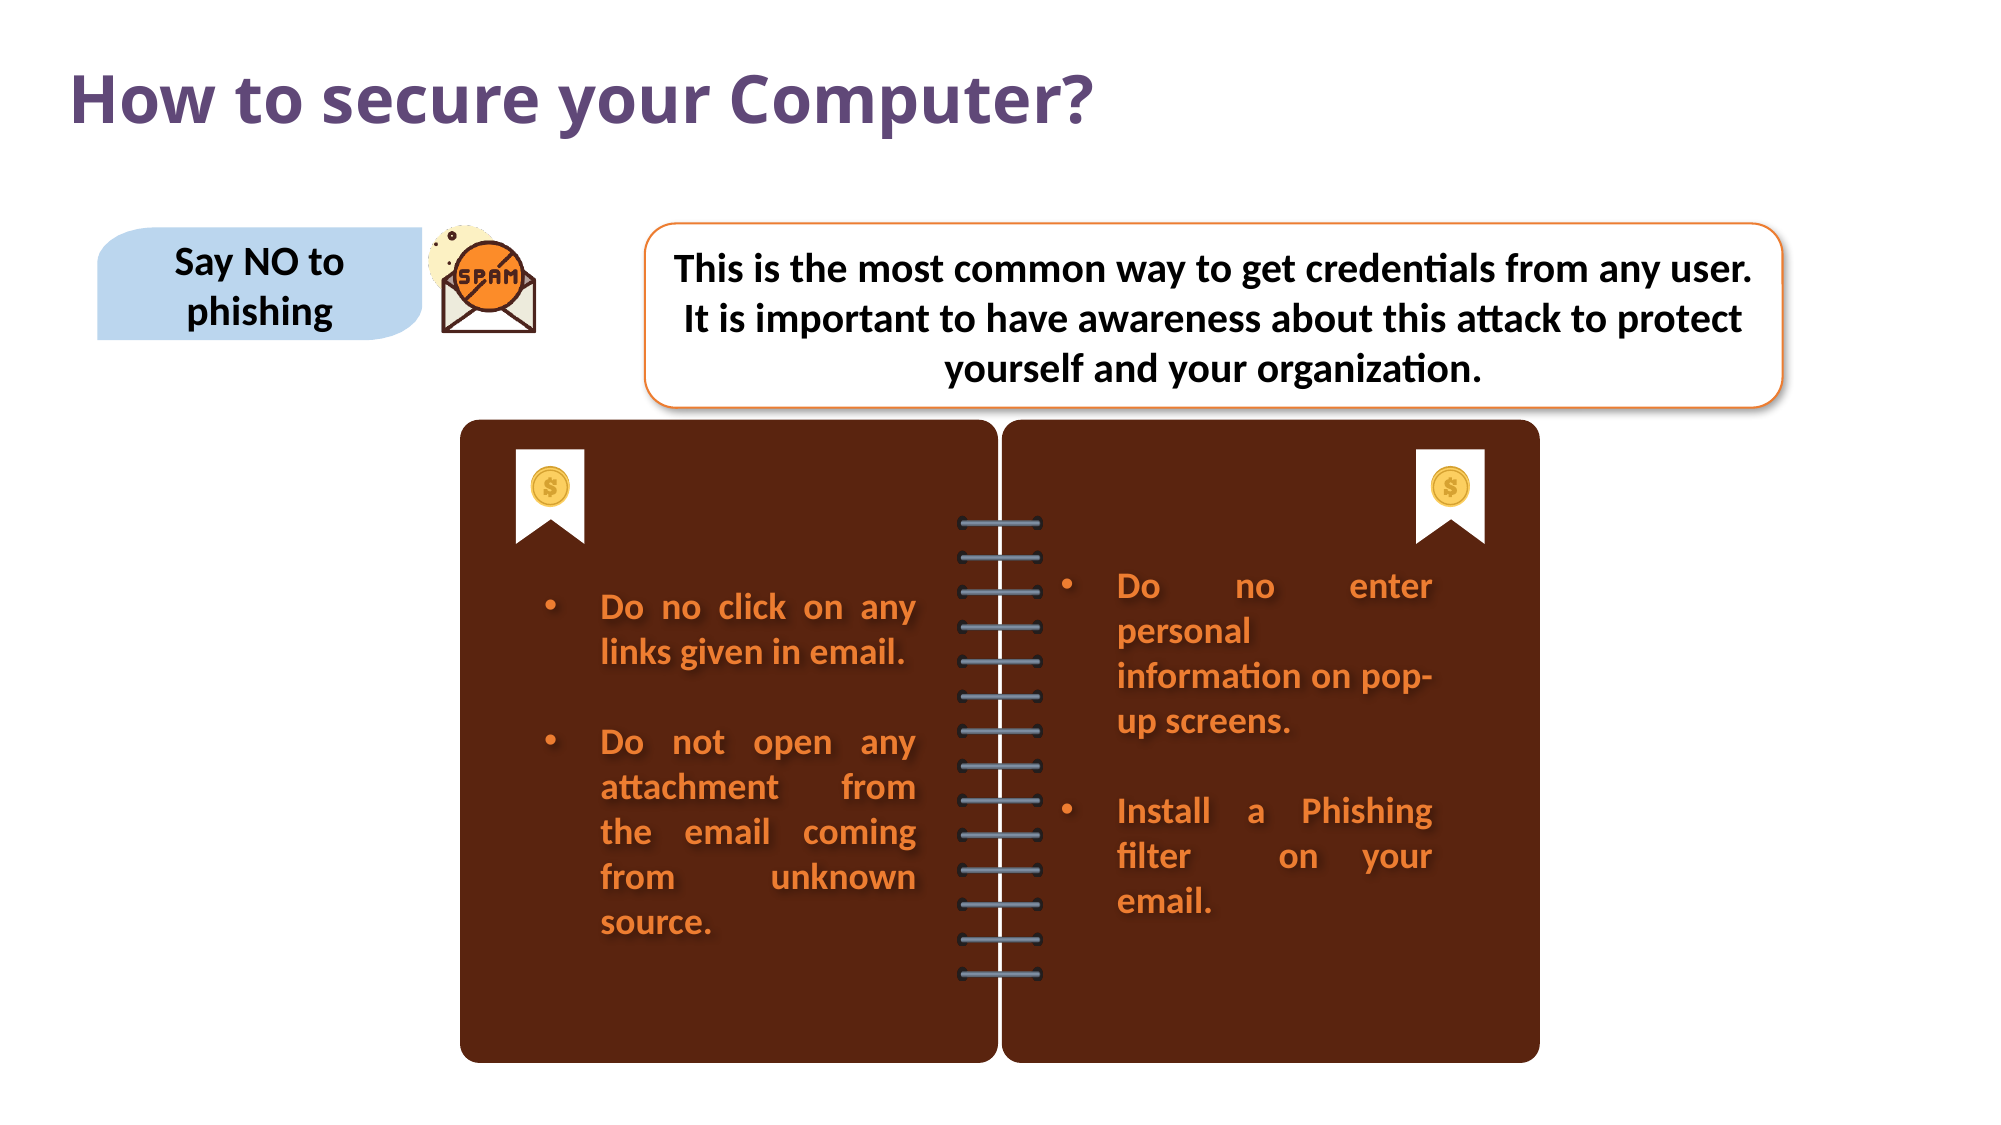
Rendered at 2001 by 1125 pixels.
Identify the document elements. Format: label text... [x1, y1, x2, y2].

text_box [1001, 419, 1540, 1063]
text_box Say NO to phishing [97, 227, 406, 341]
picture [411, 208, 553, 350]
text_box [460, 419, 999, 1063]
text_box Do no click on any links given in email. Do not open any attachment from the email coming from unknown source. [507, 517, 952, 1007]
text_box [516, 449, 584, 542]
text_box Do no enter personal information on pop-up screens. Install a Phishing filter on your email. [1045, 496, 1470, 986]
text_box How to secure your Computer? [68, 33, 1489, 160]
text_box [1416, 449, 1484, 542]
text_box This is the most common way to get credentials from any user. It is important to have awareness about this attack to protect yourself and your organization. [644, 223, 1783, 408]
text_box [957, 514, 1043, 981]
